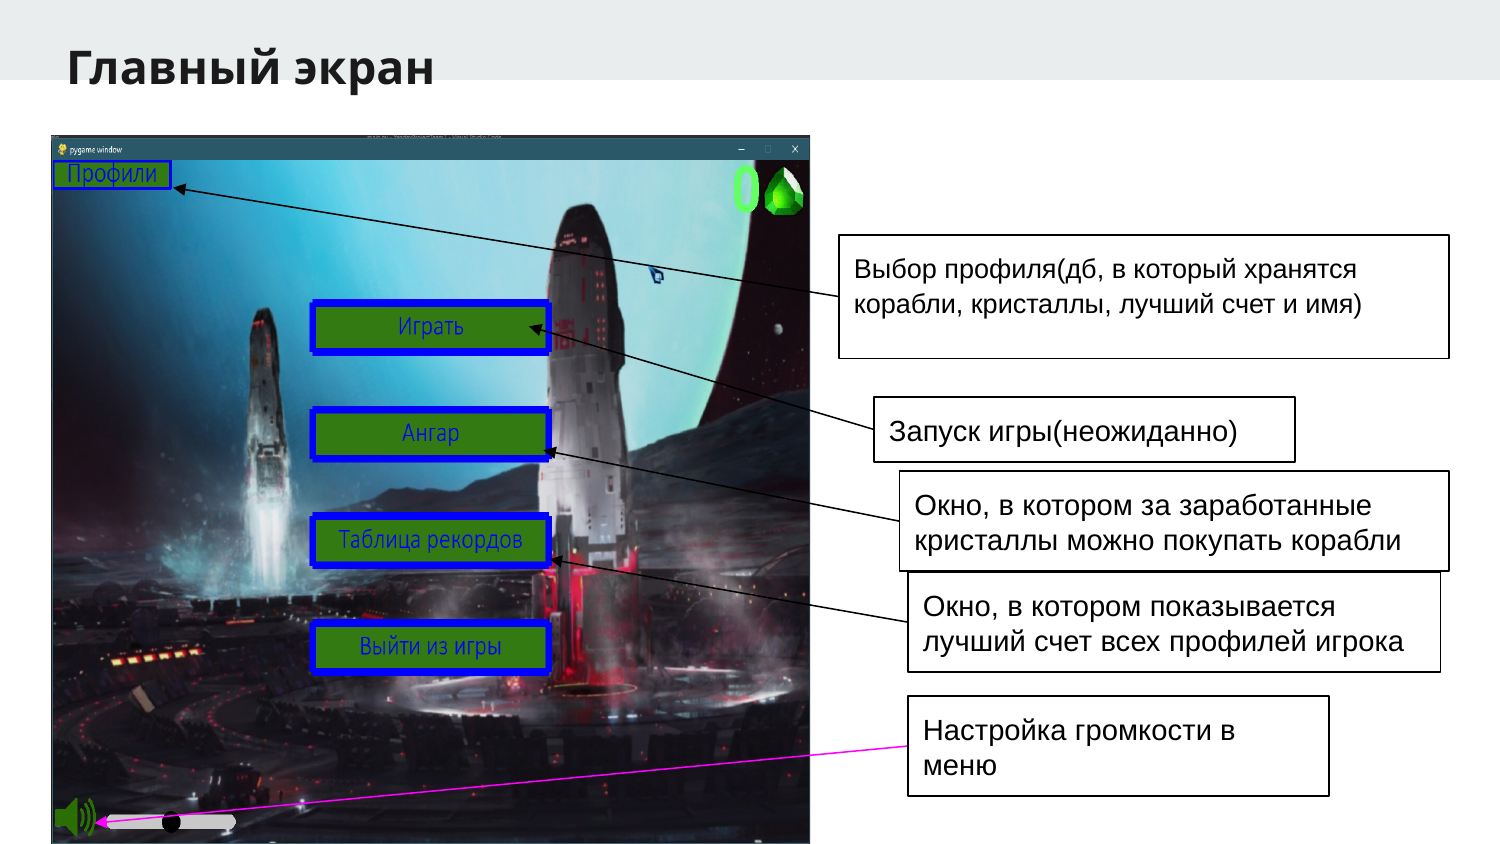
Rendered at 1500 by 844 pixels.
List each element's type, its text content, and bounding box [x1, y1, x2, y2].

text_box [172, 187, 840, 297]
list Выбор профиля(дб, в который хранятся корабли, кристаллы, лучший счет и имя) [838, 234, 1449, 359]
text_box Окно, в котором за заработанные кристаллы можно покупать корабли [899, 471, 1449, 572]
text_box Настройка громкости в меню [907, 696, 1330, 796]
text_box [94, 745, 909, 824]
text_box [549, 558, 909, 623]
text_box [543, 450, 900, 522]
title Главный экран [51, 19, 1449, 114]
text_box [528, 326, 875, 431]
text_box Окно, в котором показывается лучший счет всех профилей игрока [907, 572, 1441, 673]
picture [50, 134, 811, 844]
text_box Запуск игры(неожиданно) [874, 397, 1296, 462]
